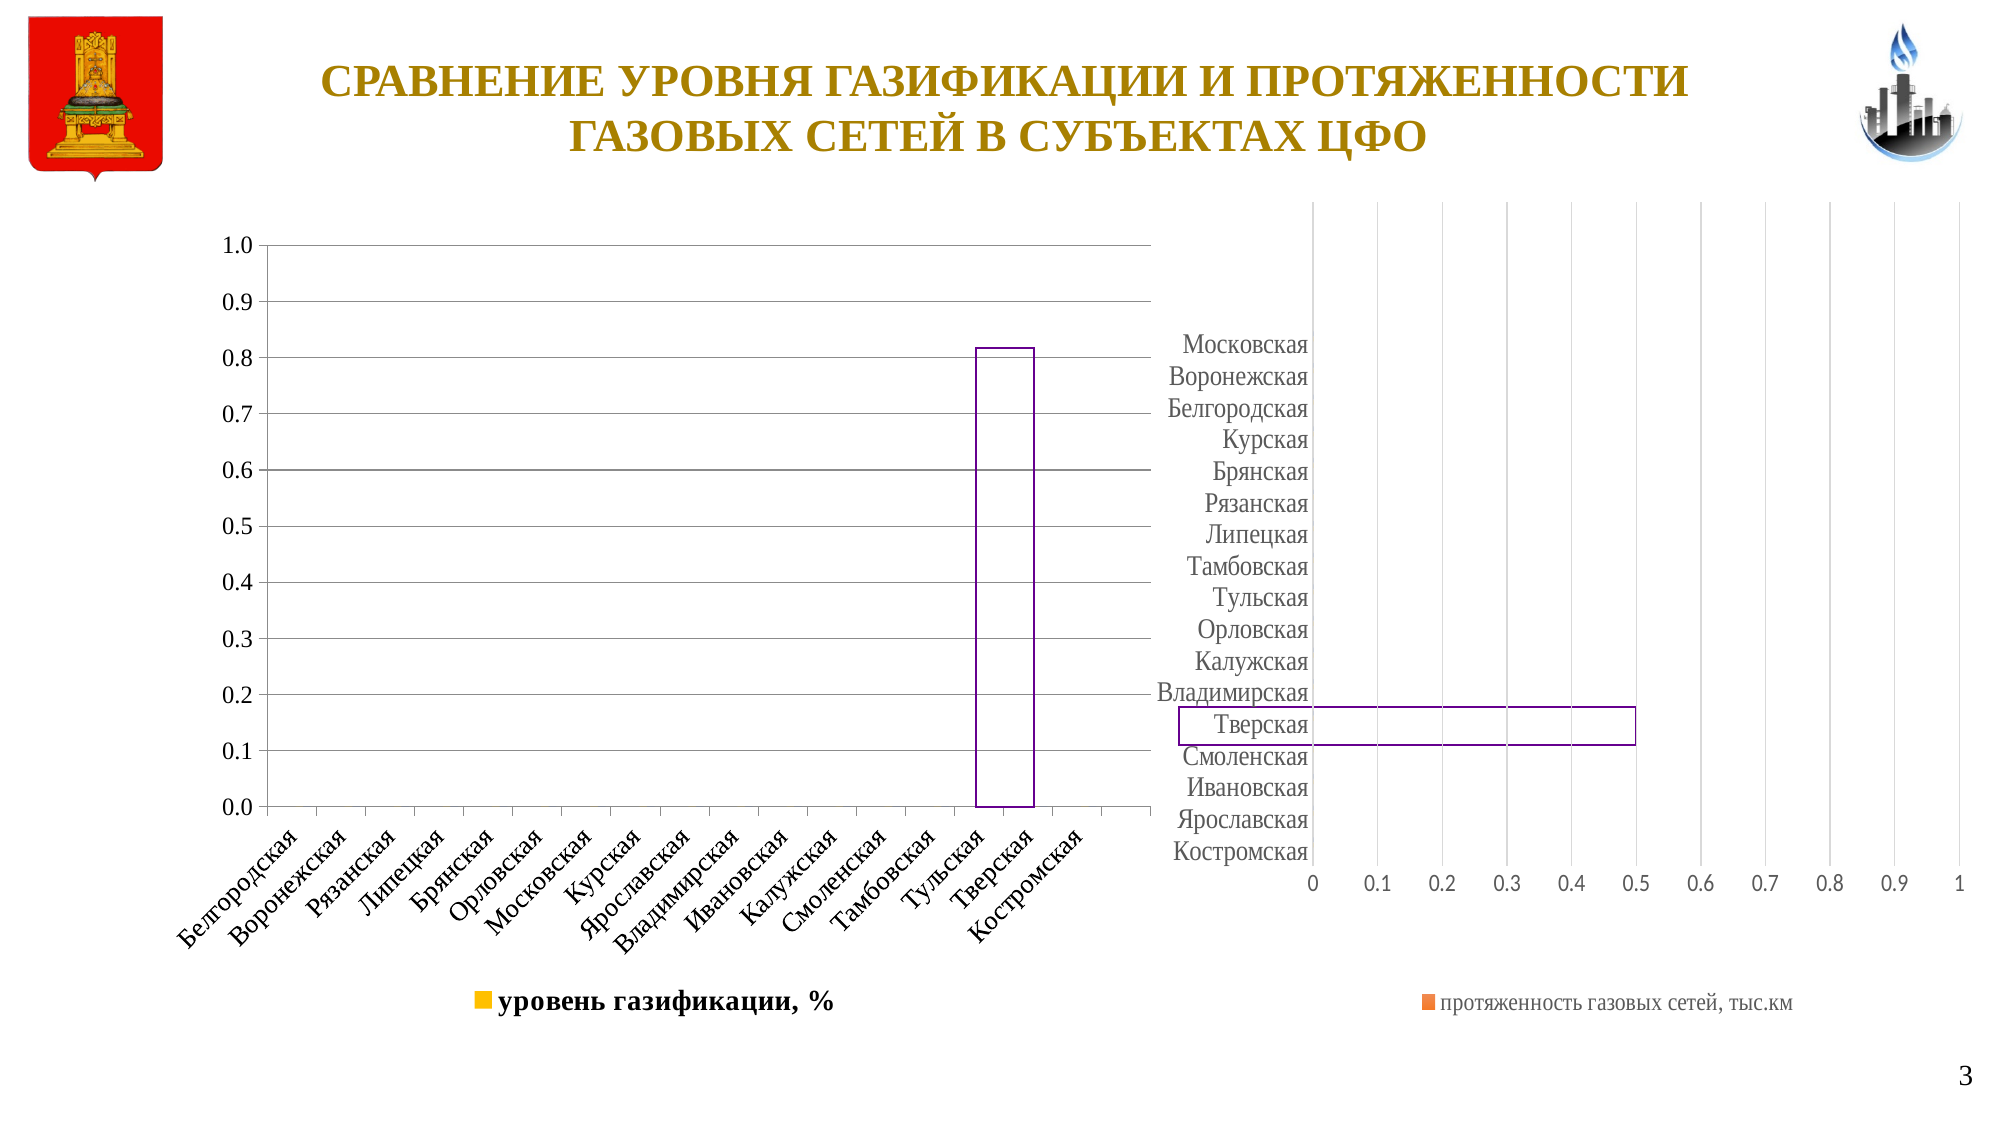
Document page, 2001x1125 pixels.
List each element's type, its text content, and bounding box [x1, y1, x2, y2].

chart [171, 228, 1152, 1074]
chart [1156, 183, 1965, 1021]
picture [1833, 11, 1988, 170]
picture [25, 7, 172, 192]
text_box СРАВНЕНИЕ УРОВНЯ ГАЗИФИКАЦИИ И ПРОТЯЖЕННОСТИ ГАЗОВЫХ СЕТЕЙ В СУБЪЕКТАХ ЦФО [191, 25, 1819, 186]
slide_number 3 [1941, 1043, 1989, 1104]
